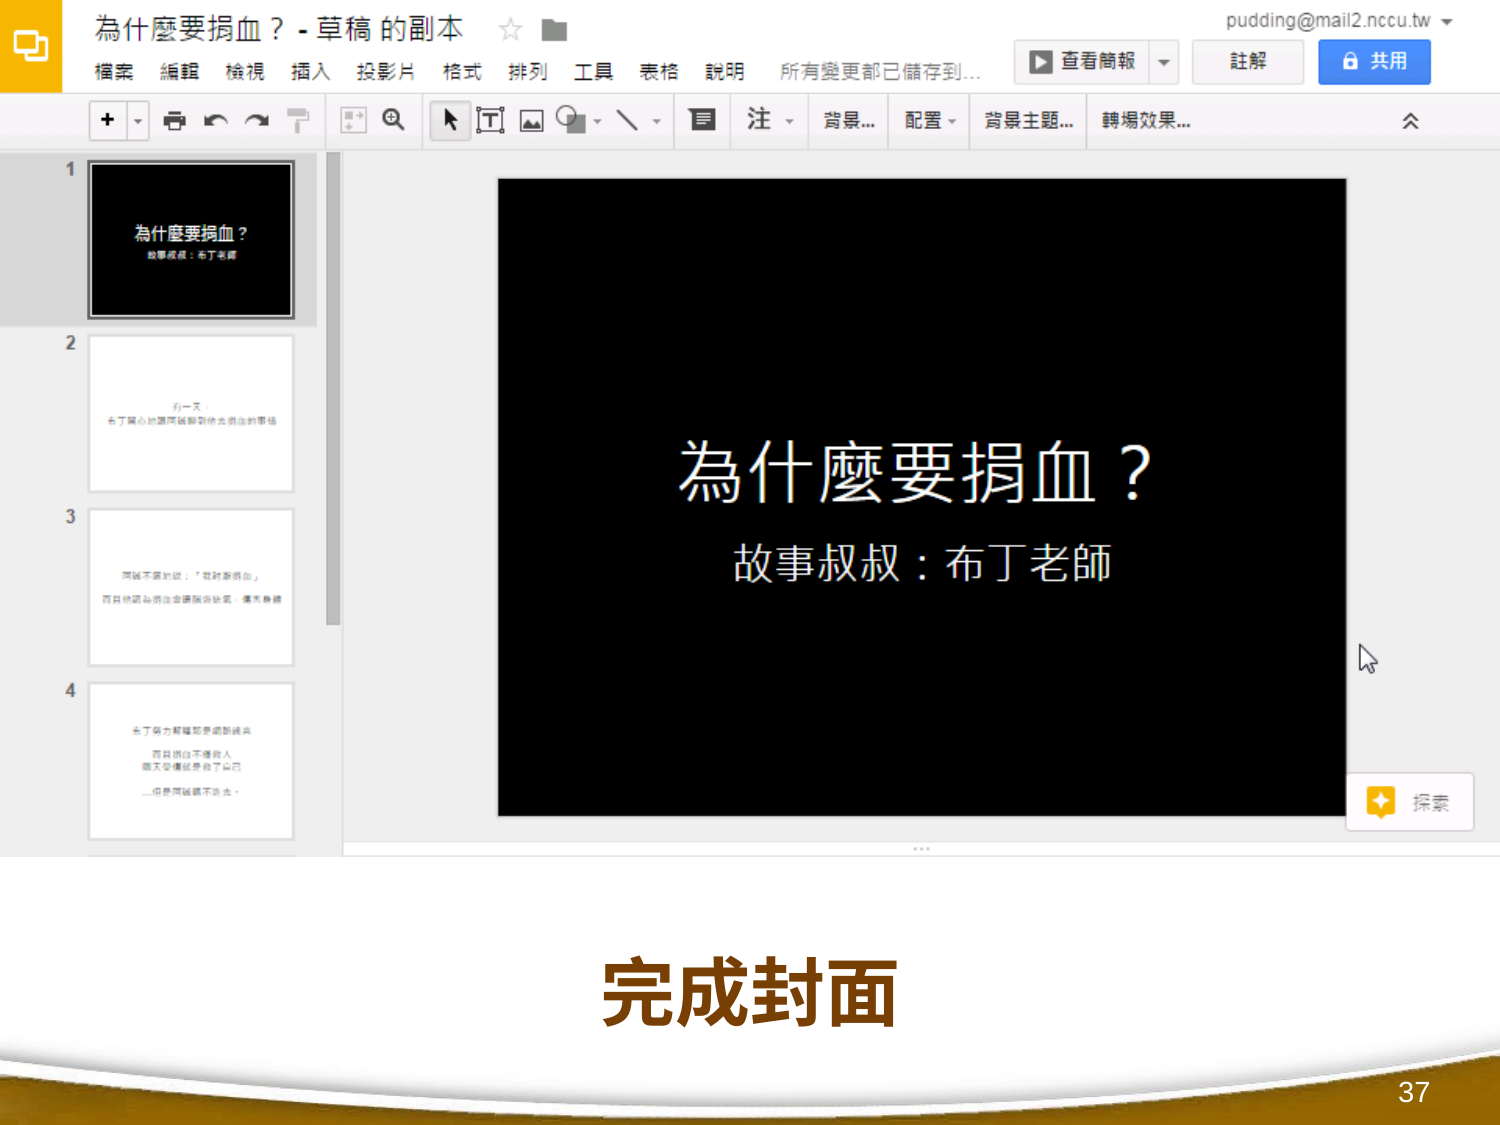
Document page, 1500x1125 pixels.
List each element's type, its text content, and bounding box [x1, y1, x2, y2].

title 完成封面 [51, 923, 1449, 1057]
picture [0, 0, 1500, 1125]
slide_number ‹#› [1383, 1056, 1500, 1125]
